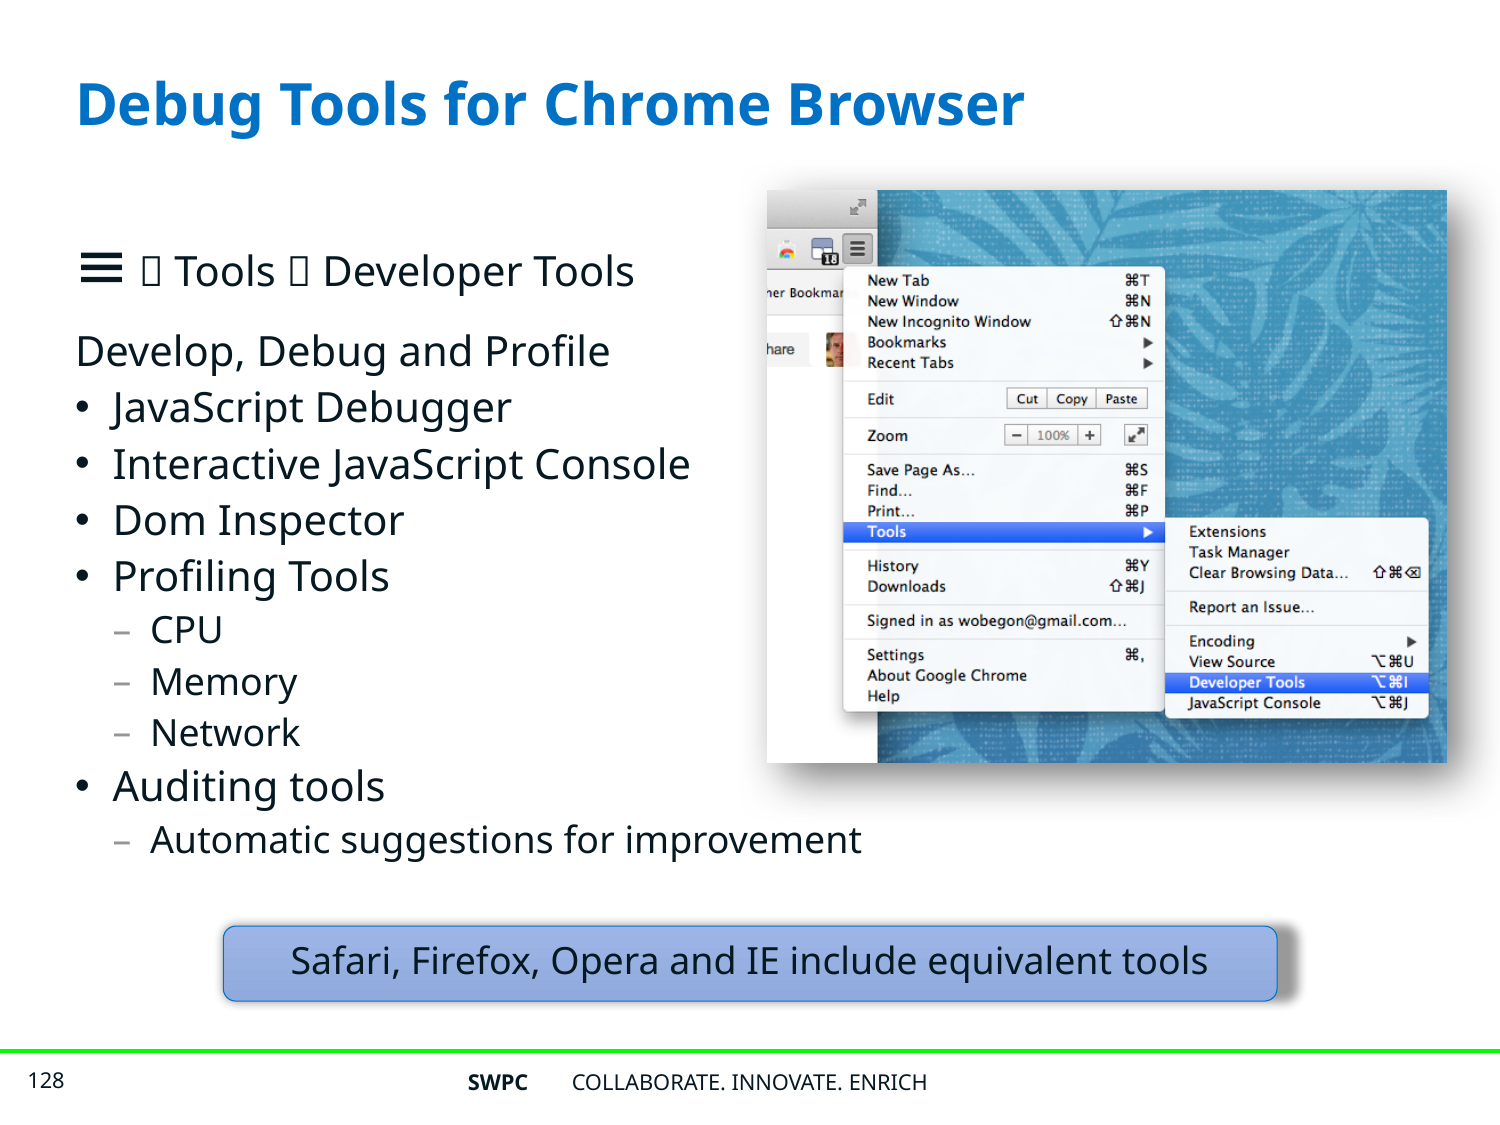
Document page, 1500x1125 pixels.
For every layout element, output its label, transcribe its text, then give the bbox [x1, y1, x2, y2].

slide_number SWPC [205, 1051, 496, 1112]
footer COLLABORATE. INNOVATE. ENRICH [496, 1051, 1004, 1112]
text_box Safari, Firefox, Opera and IE include equivalent tools [222, 925, 1278, 1002]
title Debug Tools for Chrome Browser [75, 15, 1425, 189]
picture [767, 190, 1447, 763]
list   Tools  Developer Tools Develop, Debug and Profile JavaScript Debugger Interactive JavaScript Console Dom Inspector Profiling Tools CPU Memory Network Auditing tools Automatic suggestions for improvement [75, 220, 1425, 1005]
slide_number 128 [3, 1063, 80, 1100]
